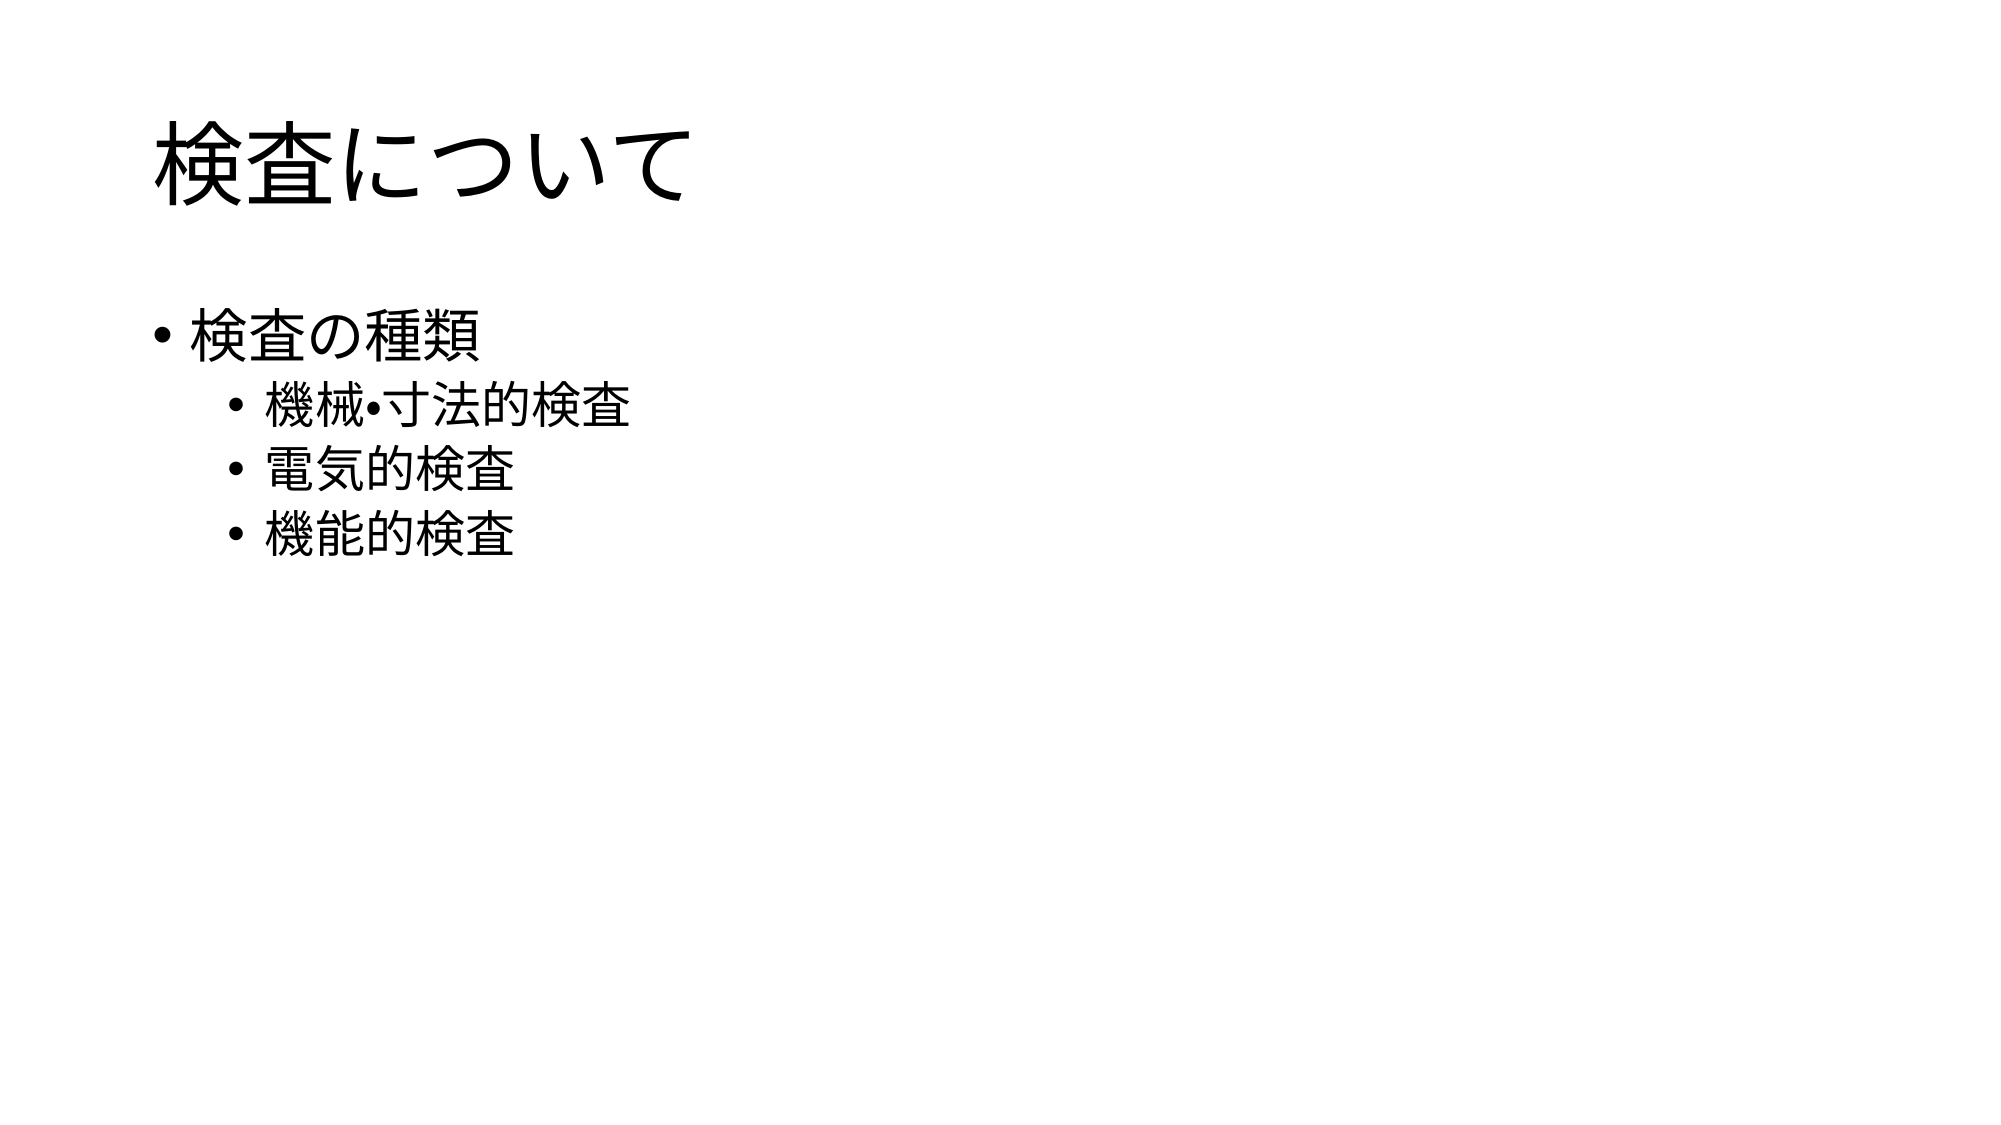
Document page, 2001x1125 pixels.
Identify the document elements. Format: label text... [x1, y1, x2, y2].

title 検査について [137, 59, 1863, 278]
list 検査の種類 機械・寸法的検査 電気的検査 機能的検査 [137, 299, 1863, 1014]
